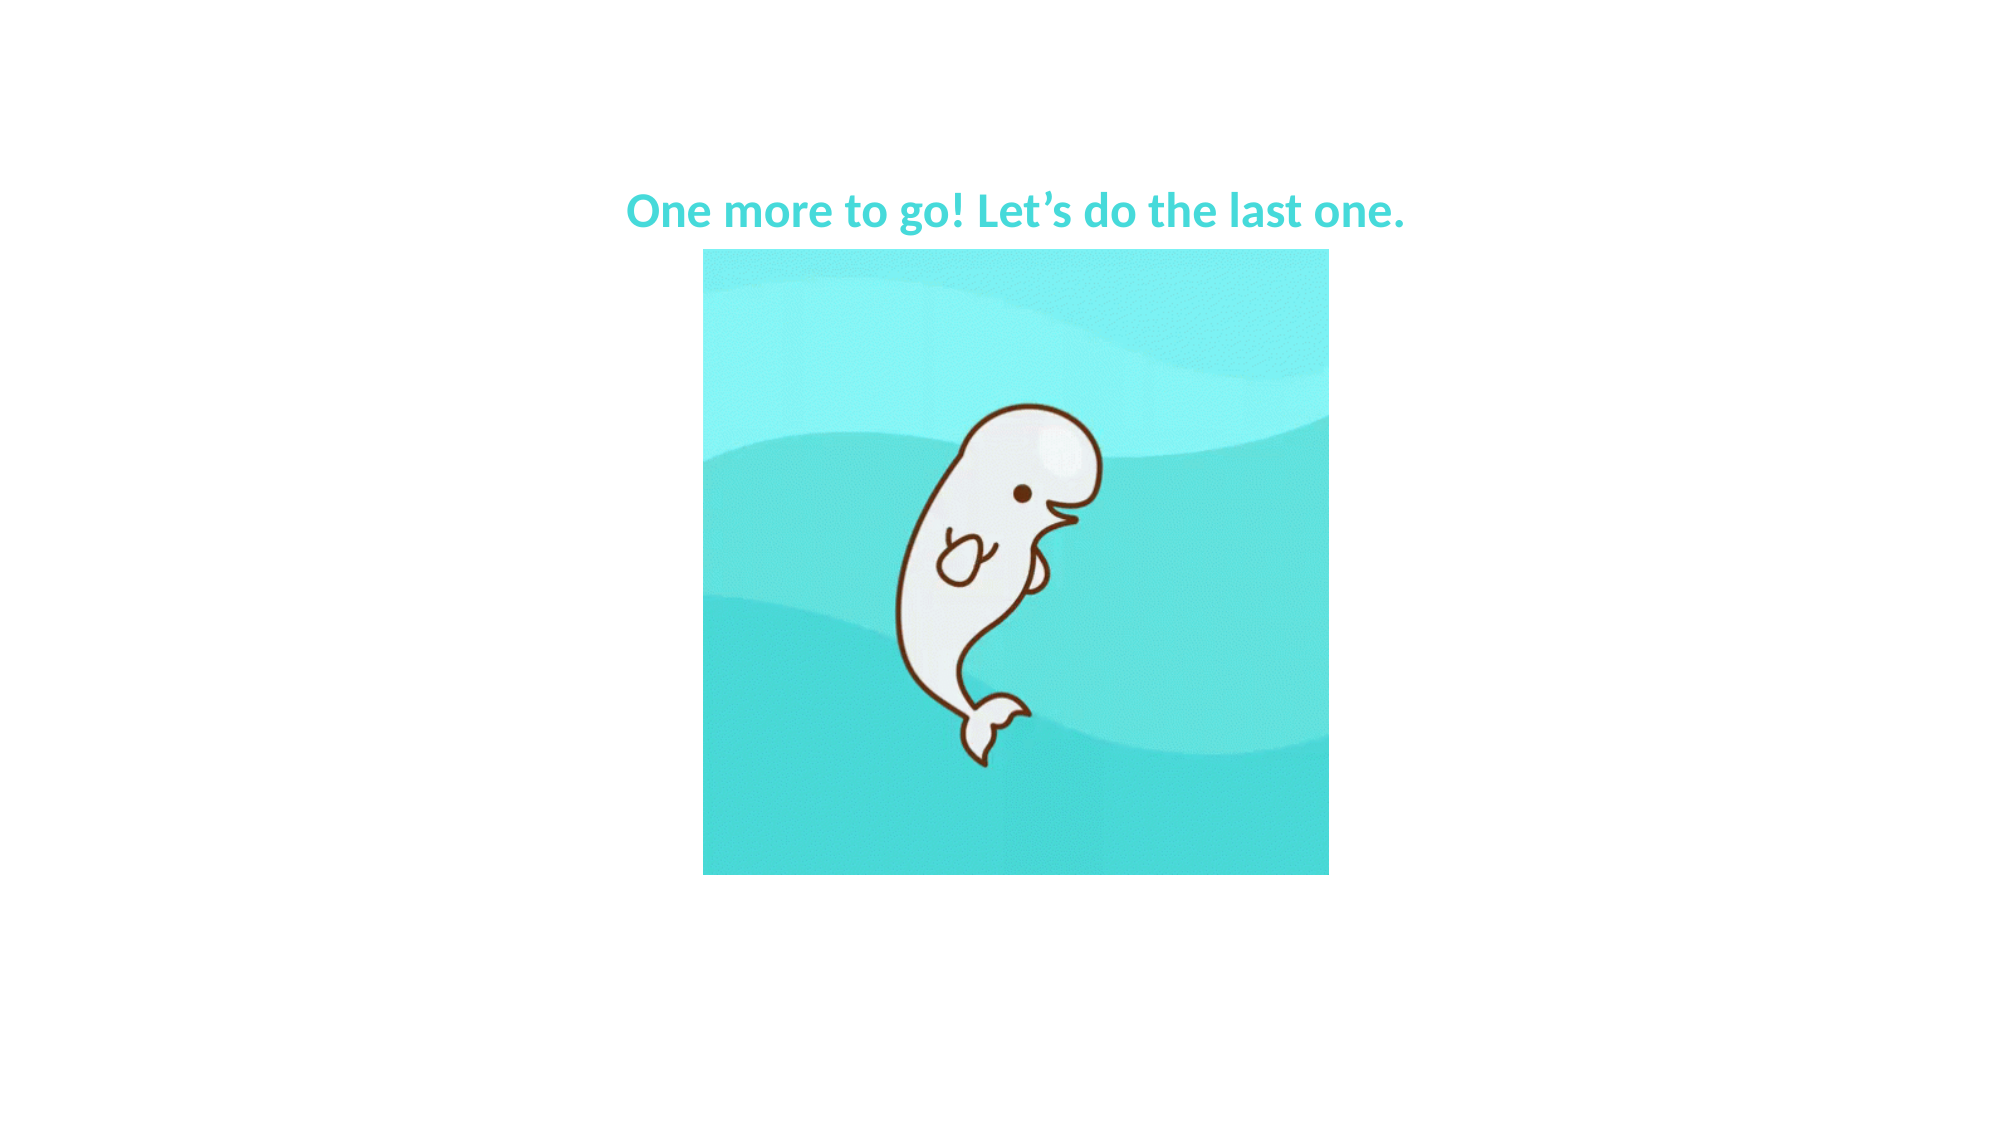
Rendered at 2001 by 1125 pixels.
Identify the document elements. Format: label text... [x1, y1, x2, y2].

text_box One more to go! Let’s do the last one. [445, 170, 1587, 245]
picture [703, 249, 1329, 875]
